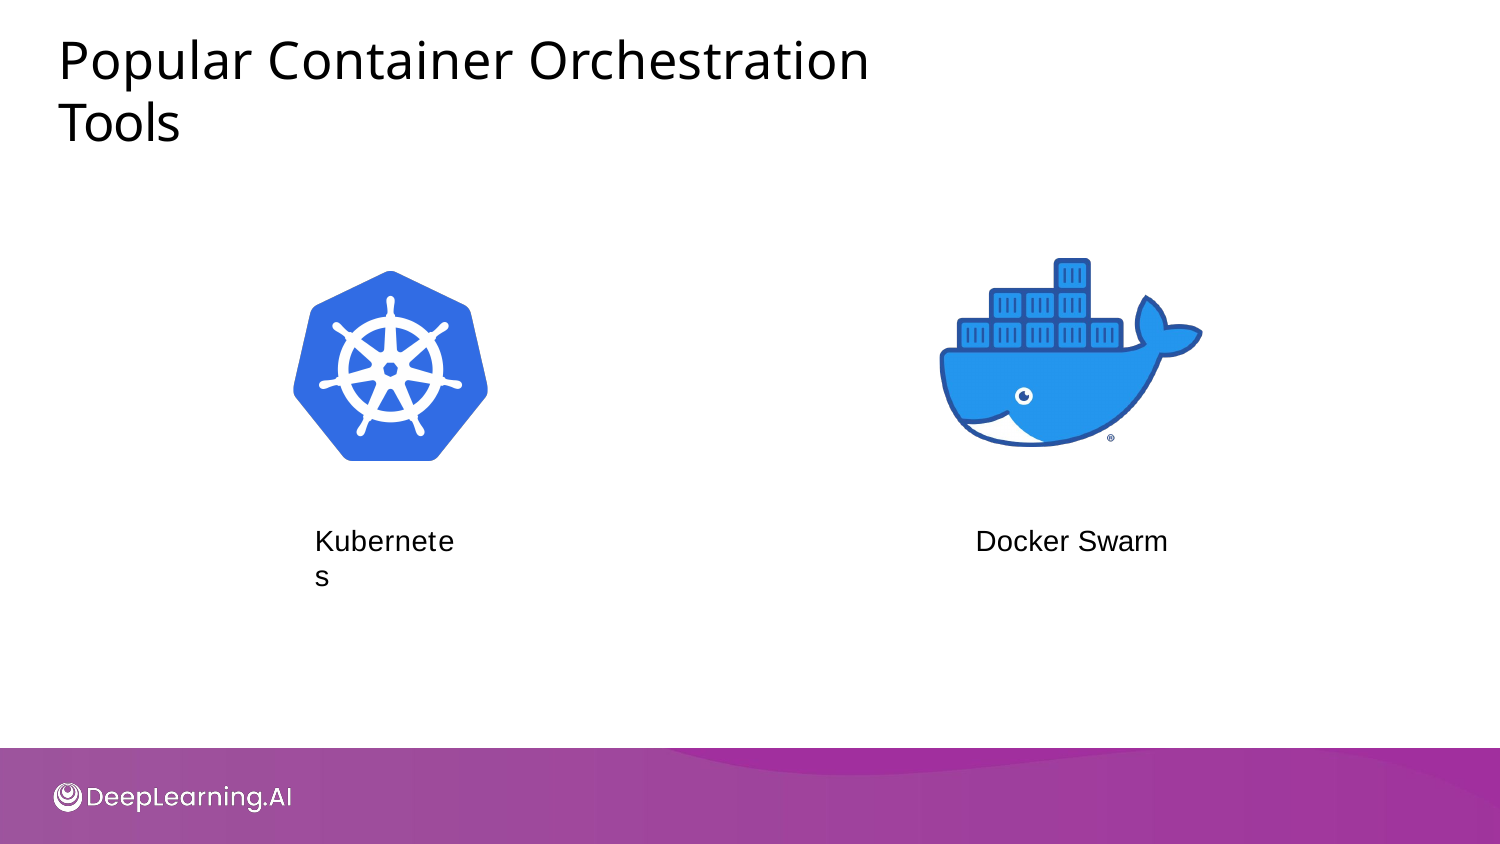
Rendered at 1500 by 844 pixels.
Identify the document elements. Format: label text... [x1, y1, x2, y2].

text_box Kubernetes [312, 520, 469, 593]
picture [0, 748, 1500, 844]
text_box [939, 258, 1203, 447]
title Popular Container Orchestration Tools [56, 24, 949, 169]
text_box [293, 271, 488, 461]
text_box Docker Swarm [973, 520, 1170, 558]
